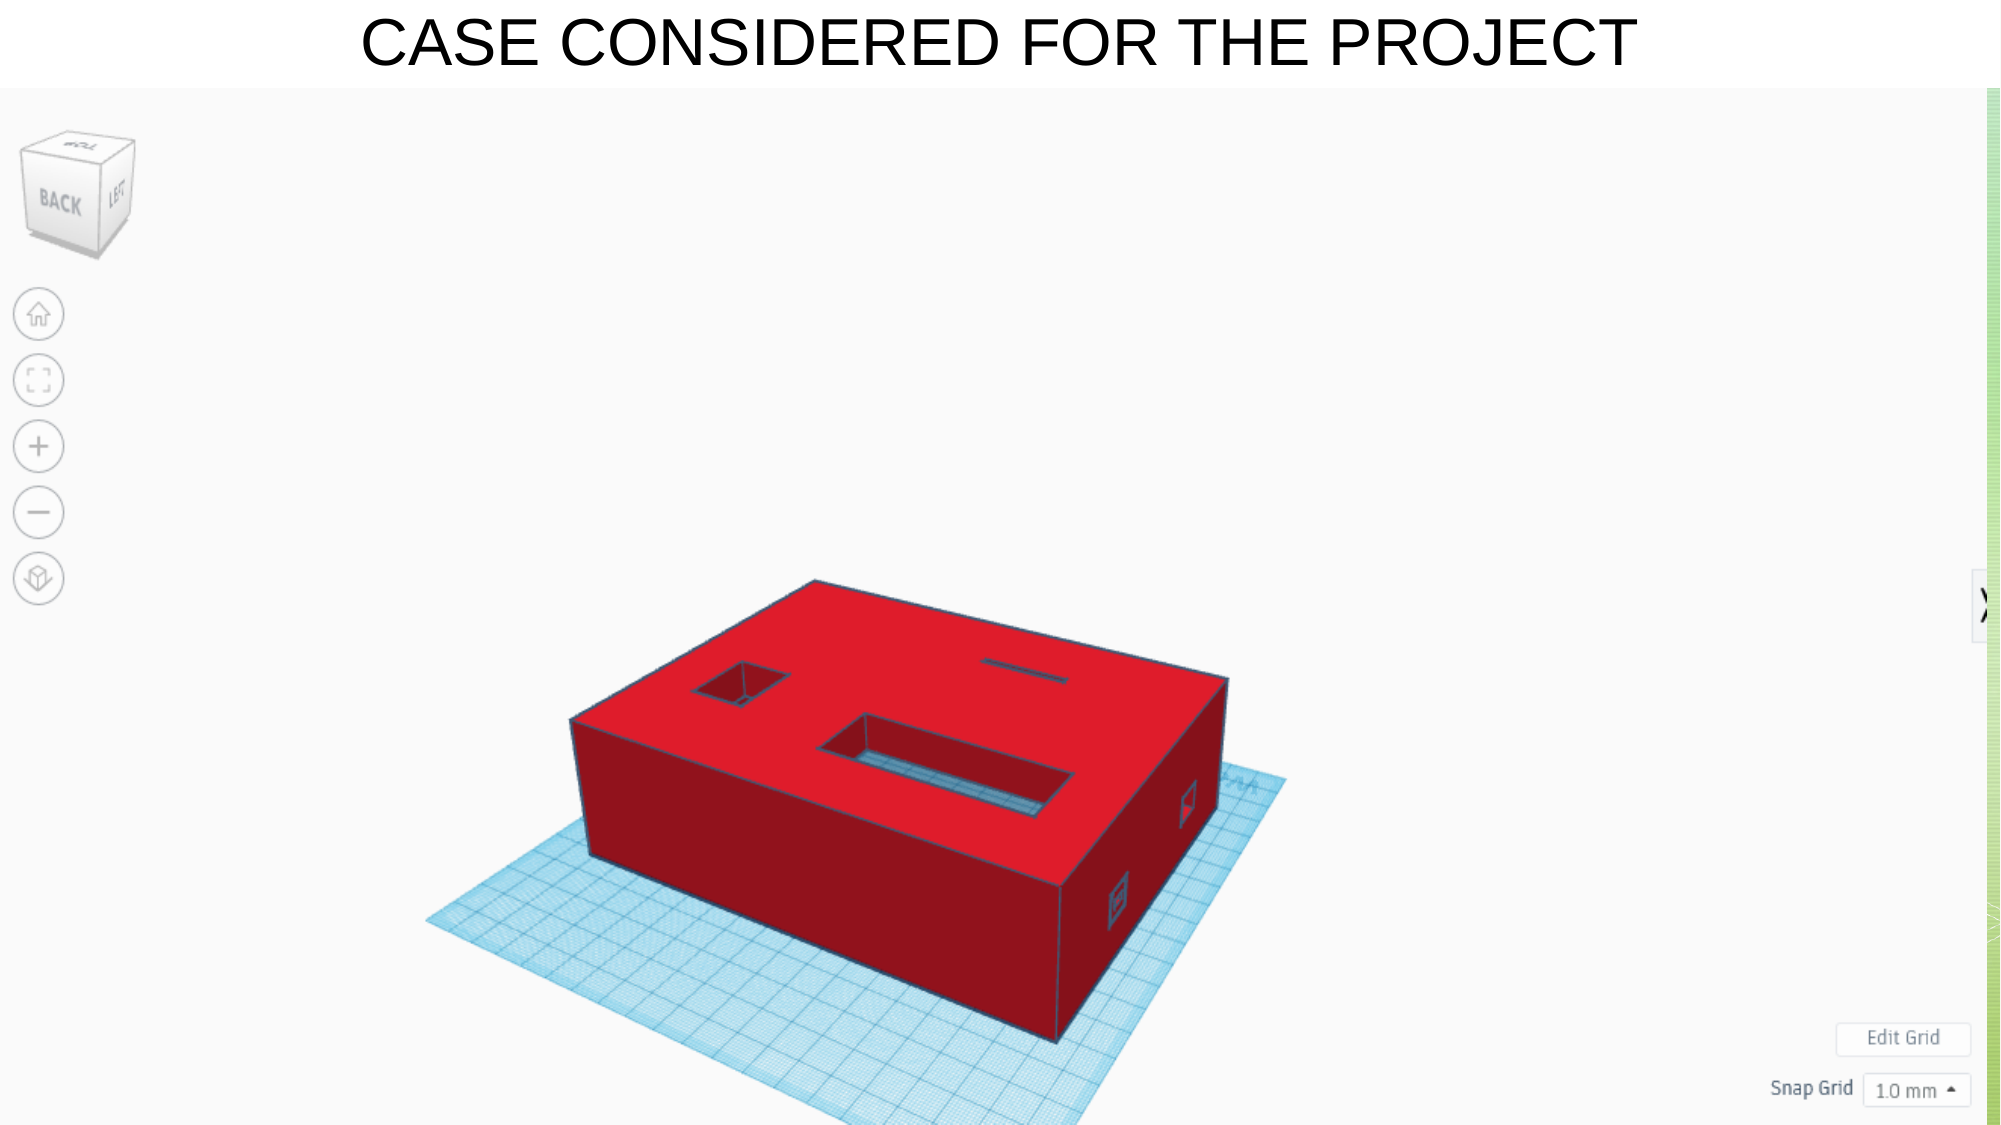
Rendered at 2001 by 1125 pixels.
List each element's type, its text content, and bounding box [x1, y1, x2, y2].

title CASE CONSIDERED FOR THE PROJECT [0, 0, 2000, 88]
picture [0, 0, 2001, 1125]
